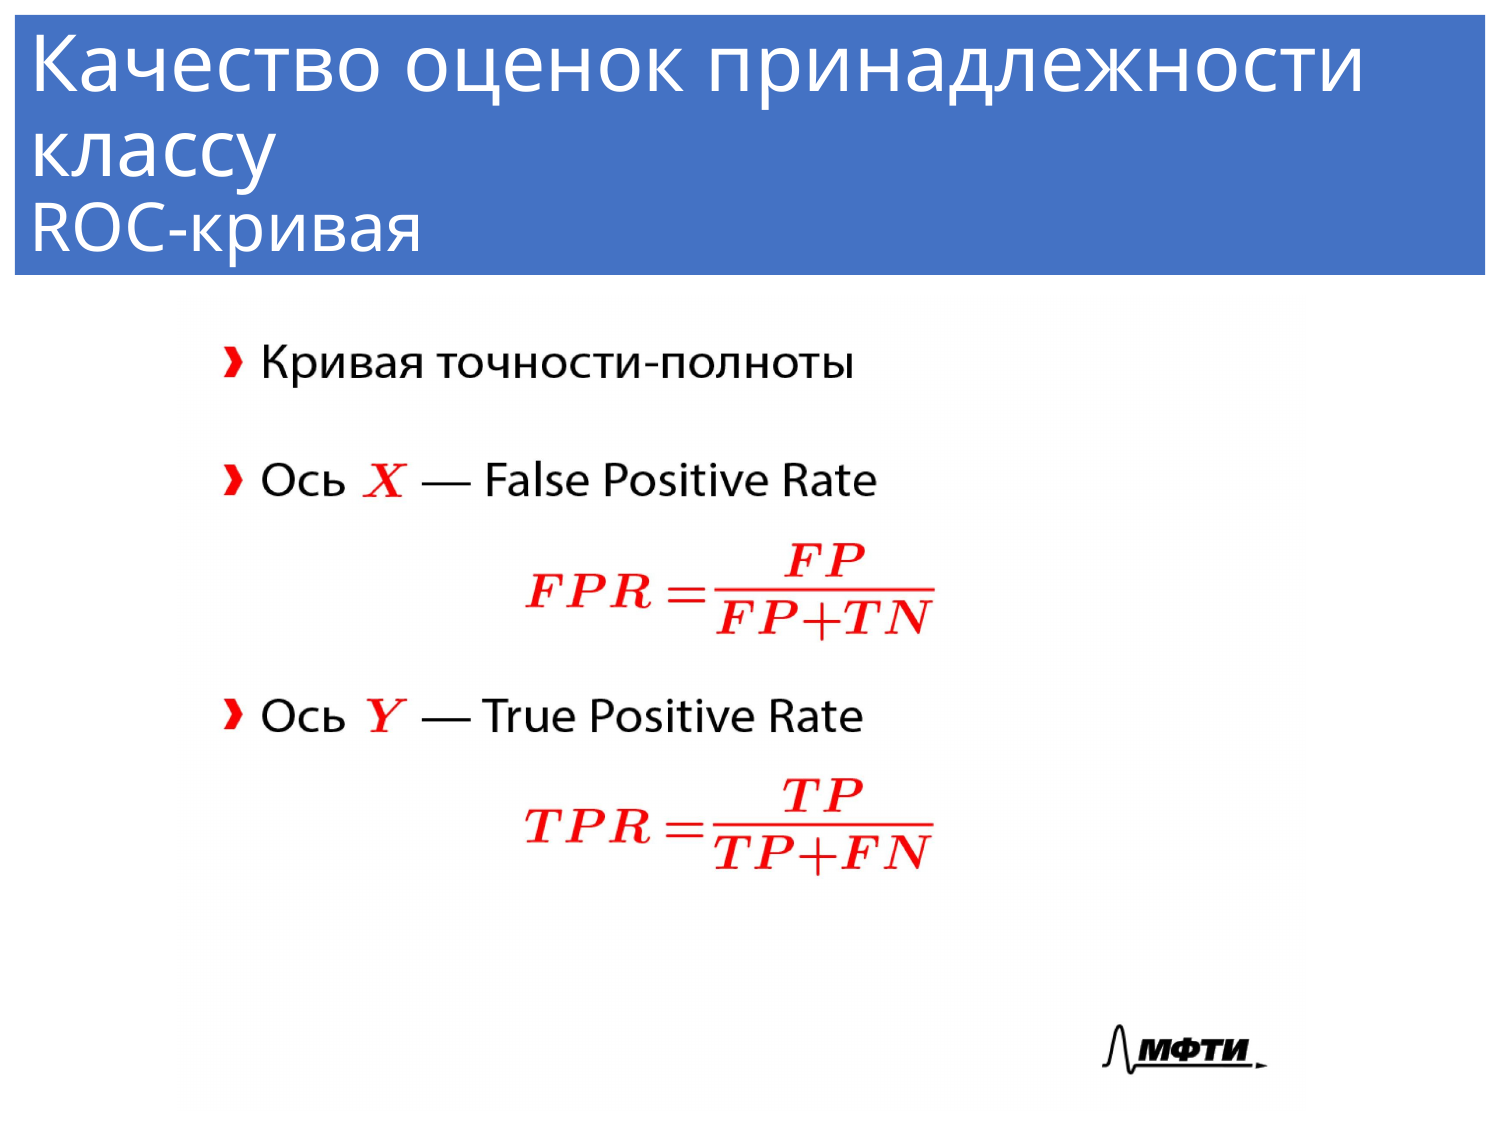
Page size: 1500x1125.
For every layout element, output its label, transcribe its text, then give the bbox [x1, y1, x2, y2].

title Качество оценок принадлежности классу ROC-кривая [14, 14, 1486, 275]
picture [177, 295, 1306, 1111]
